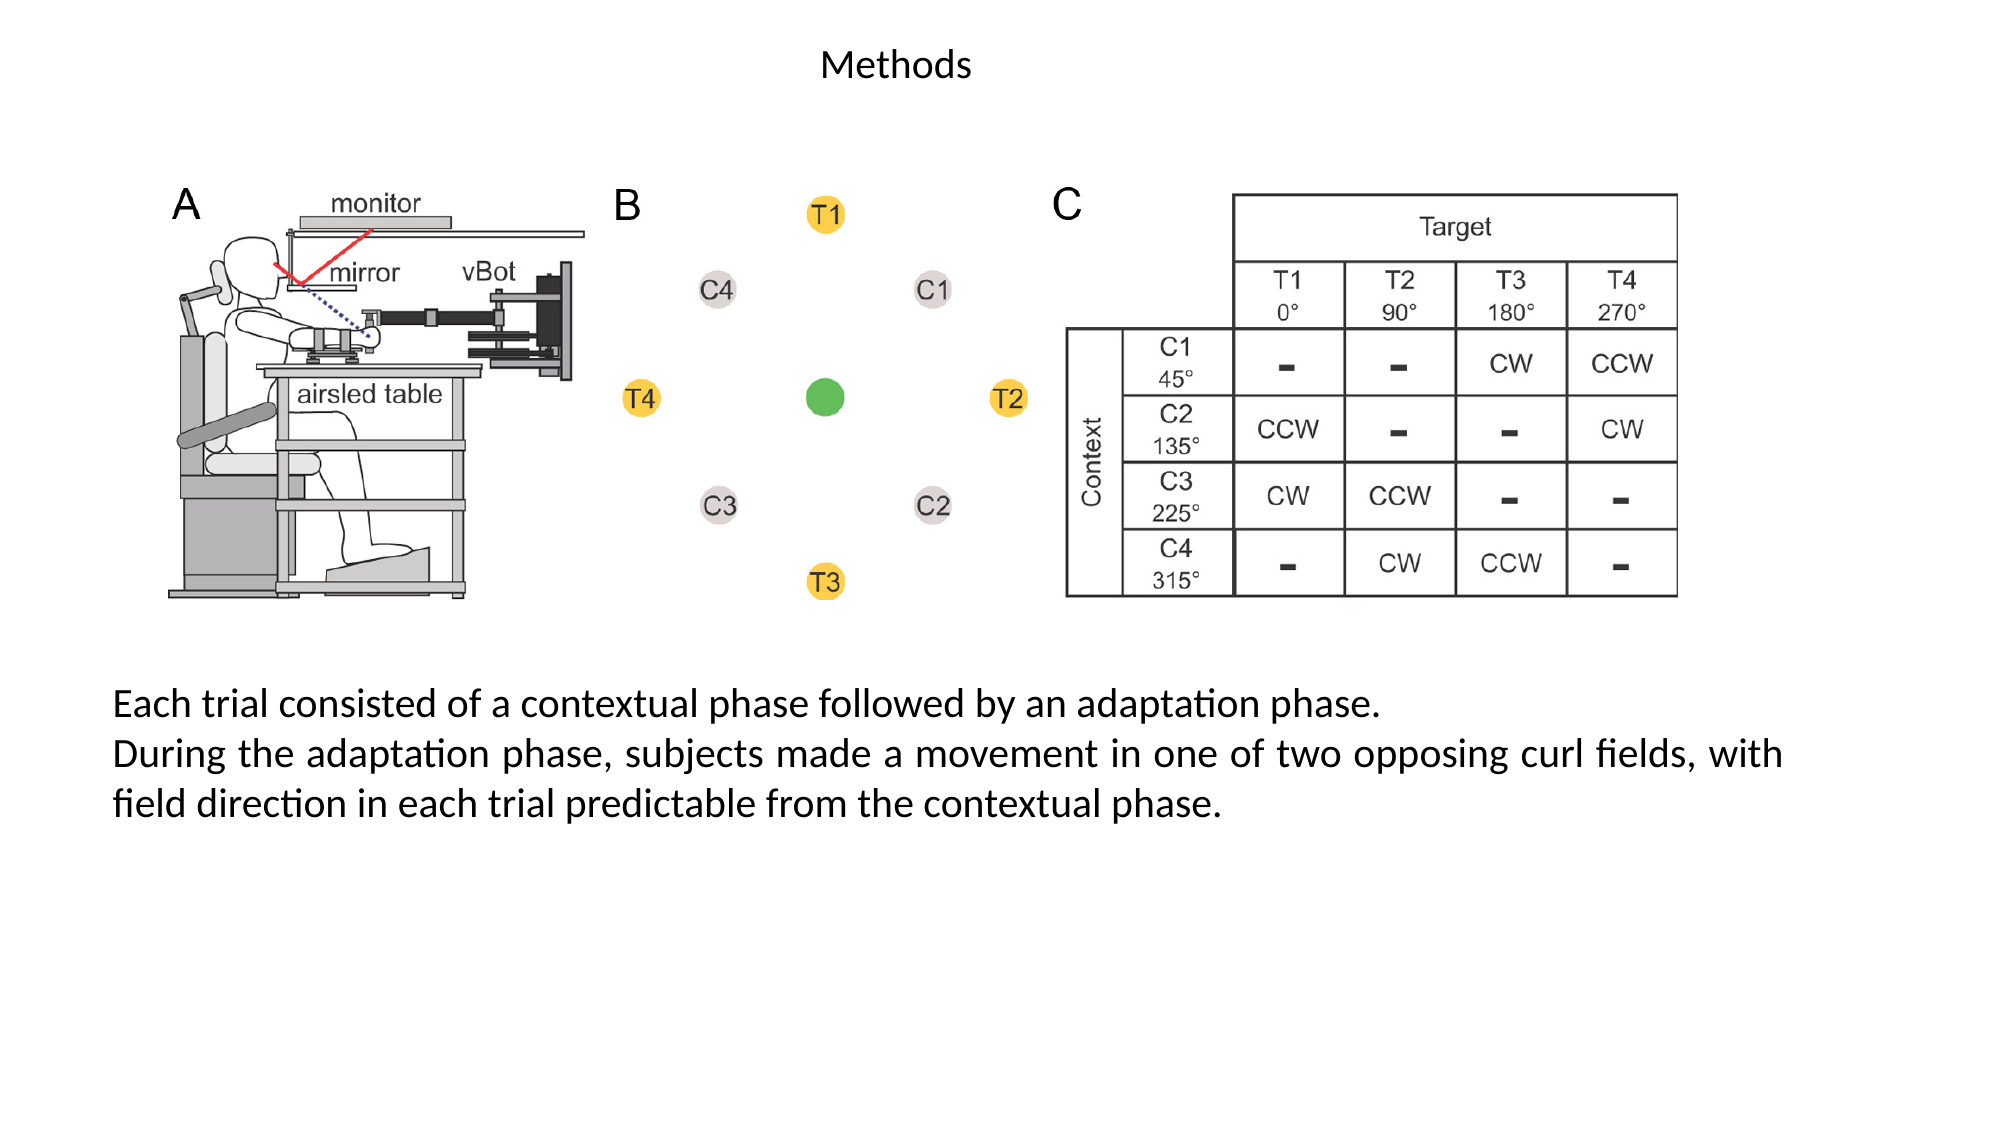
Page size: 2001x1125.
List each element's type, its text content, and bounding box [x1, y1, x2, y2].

picture [168, 184, 1678, 600]
text_box Methods [805, 29, 1202, 94]
text_box Each trial consisted of a contextual phase followed by an adaptation phase. During the adaptation phase, subjects made a movement in one of two opposing curl fields, with field direction in each trial predictable from the contextual phase. [97, 668, 1800, 884]
